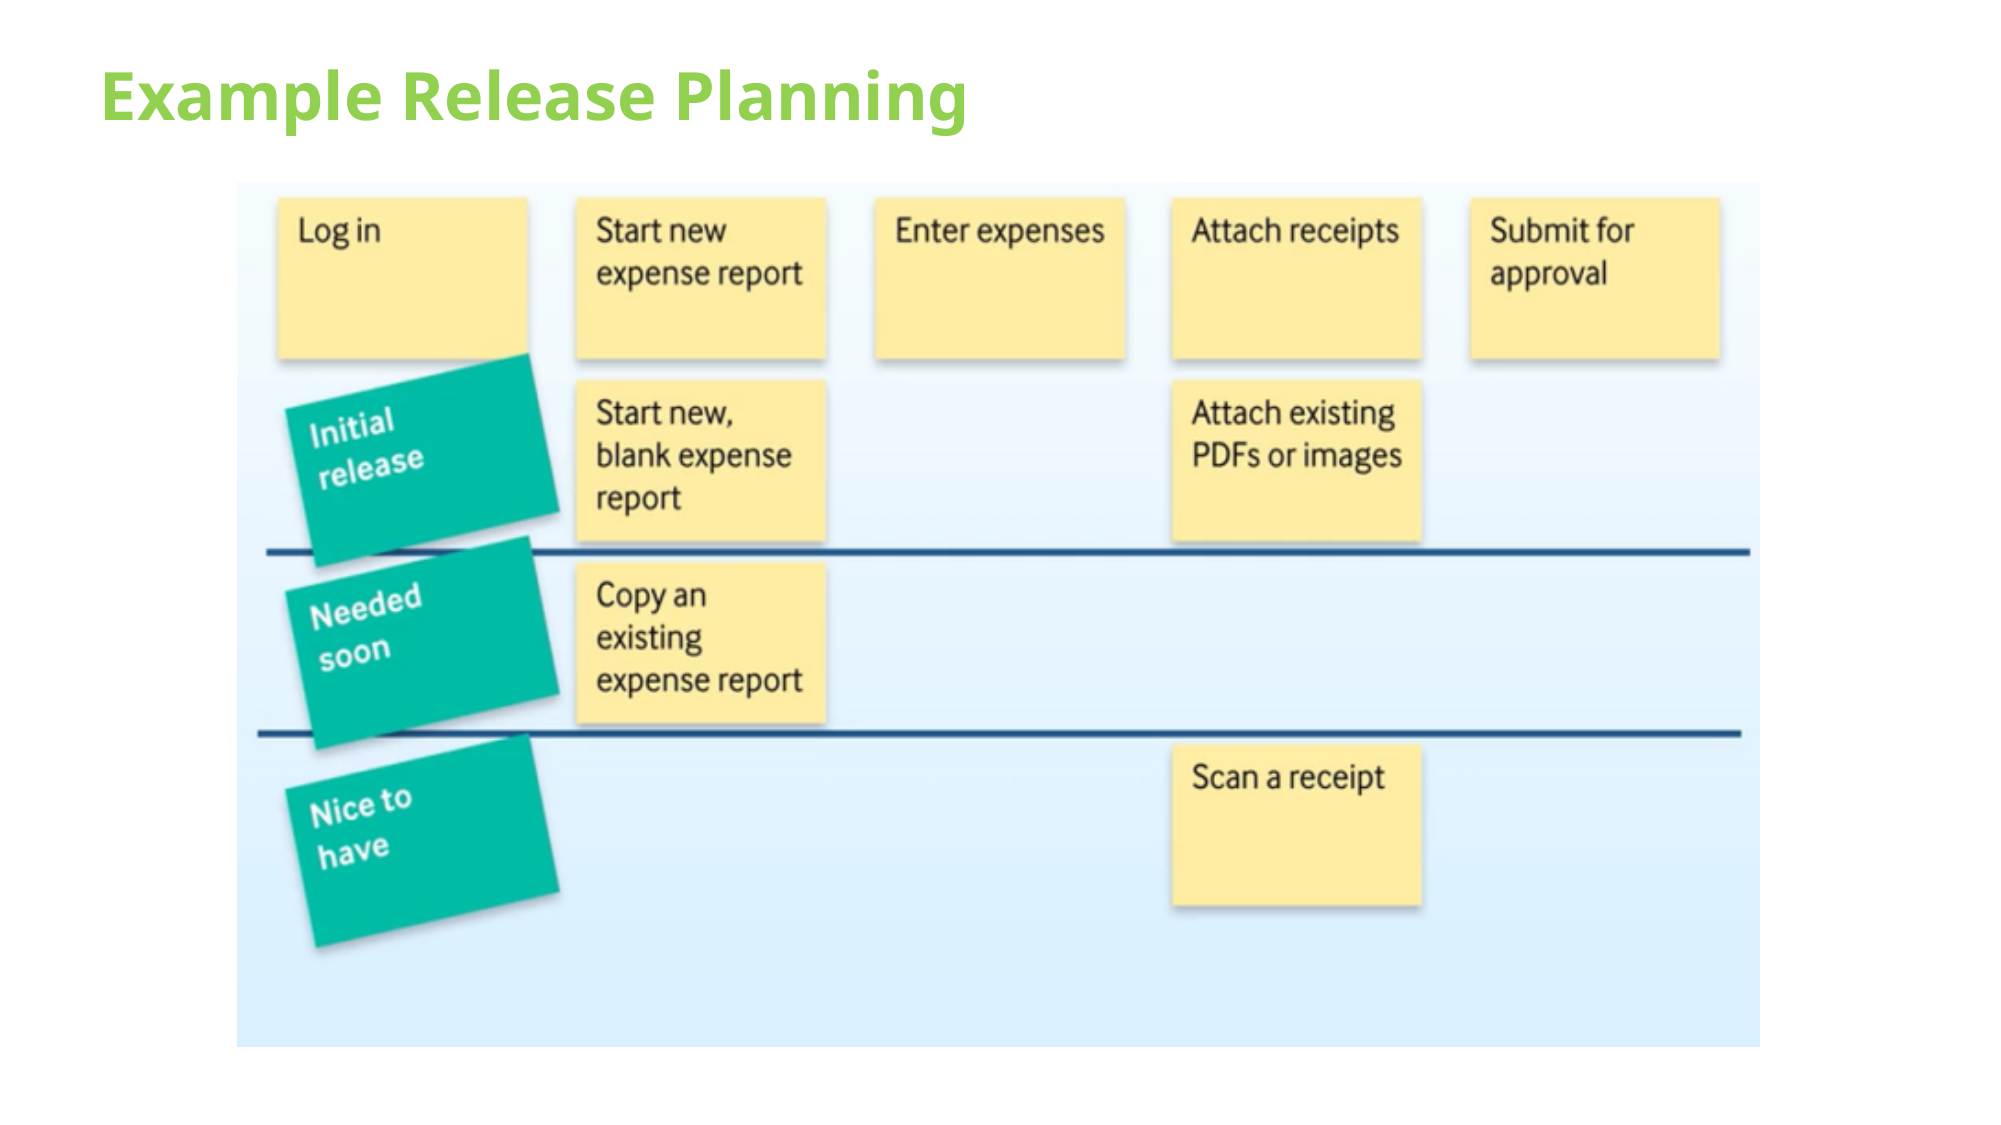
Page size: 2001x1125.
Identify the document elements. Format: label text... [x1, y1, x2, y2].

picture [237, 182, 1760, 1048]
title Example Release Planning [92, 50, 1962, 152]
